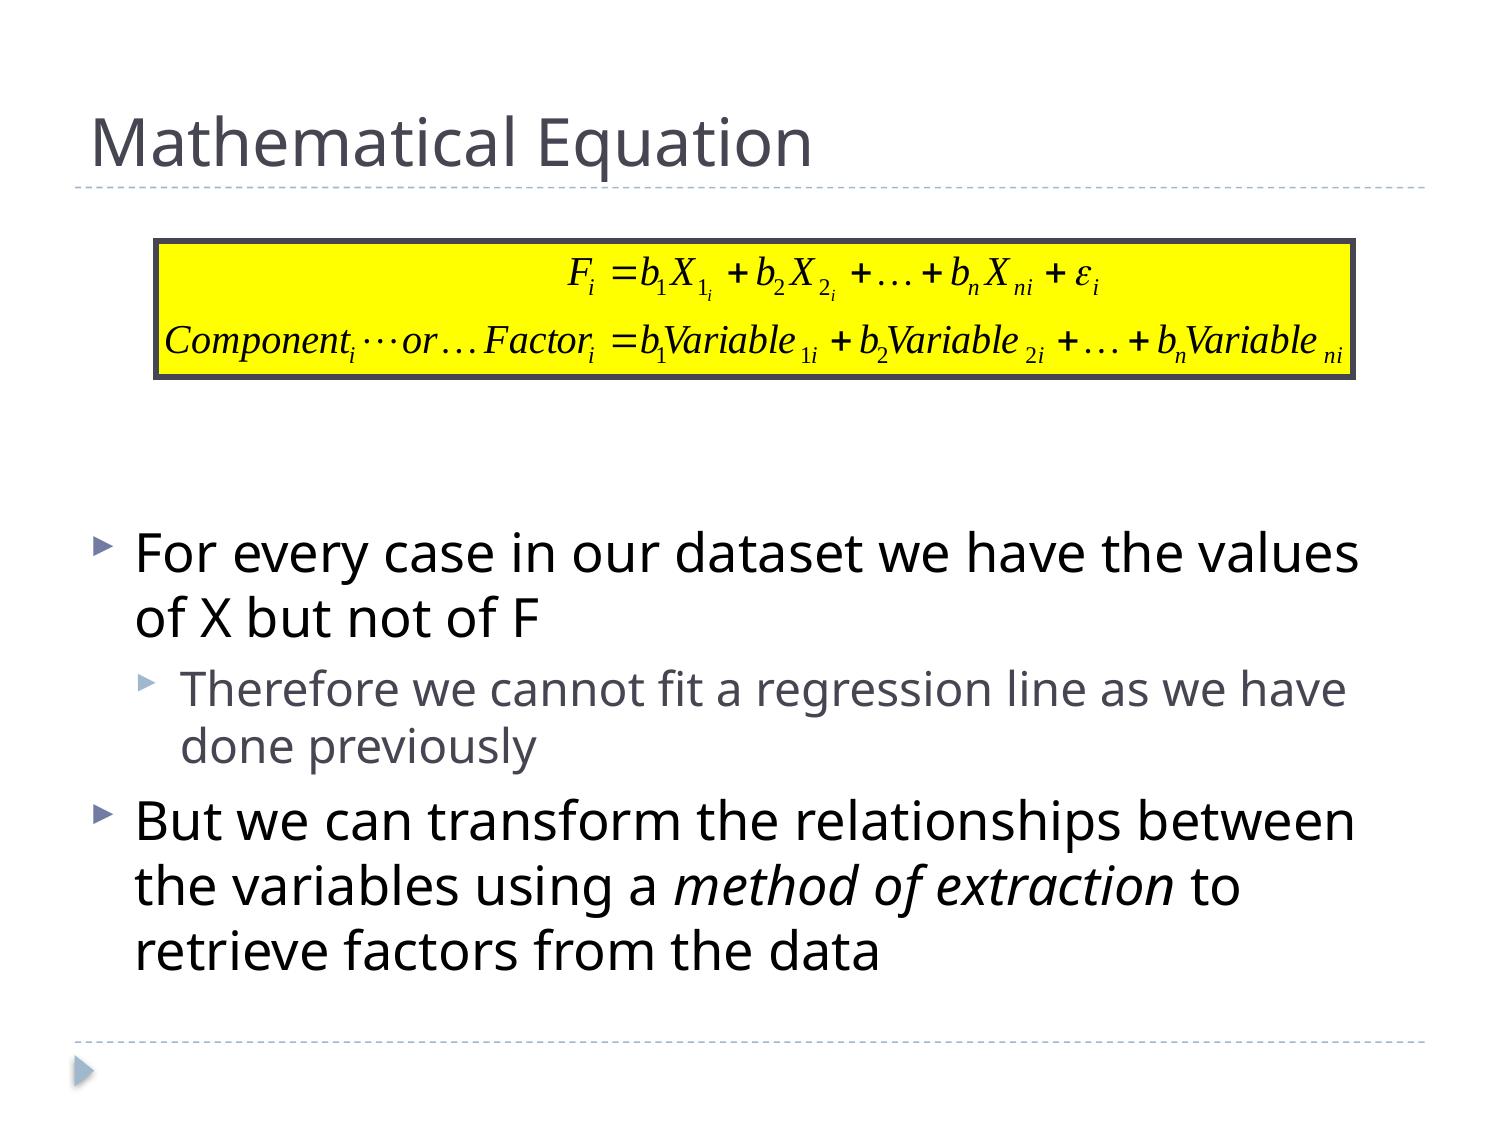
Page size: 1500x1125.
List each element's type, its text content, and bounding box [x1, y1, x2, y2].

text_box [158, 243, 1351, 375]
list For every case in our dataset we have the values of X but not of F Therefore we cannot fit a regression line as we have done previously But we can transform the relationships between the variables using a method of extraction to retrieve factors from the data [75, 200, 1425, 1010]
title Mathematical Equation [75, 24, 1425, 188]
